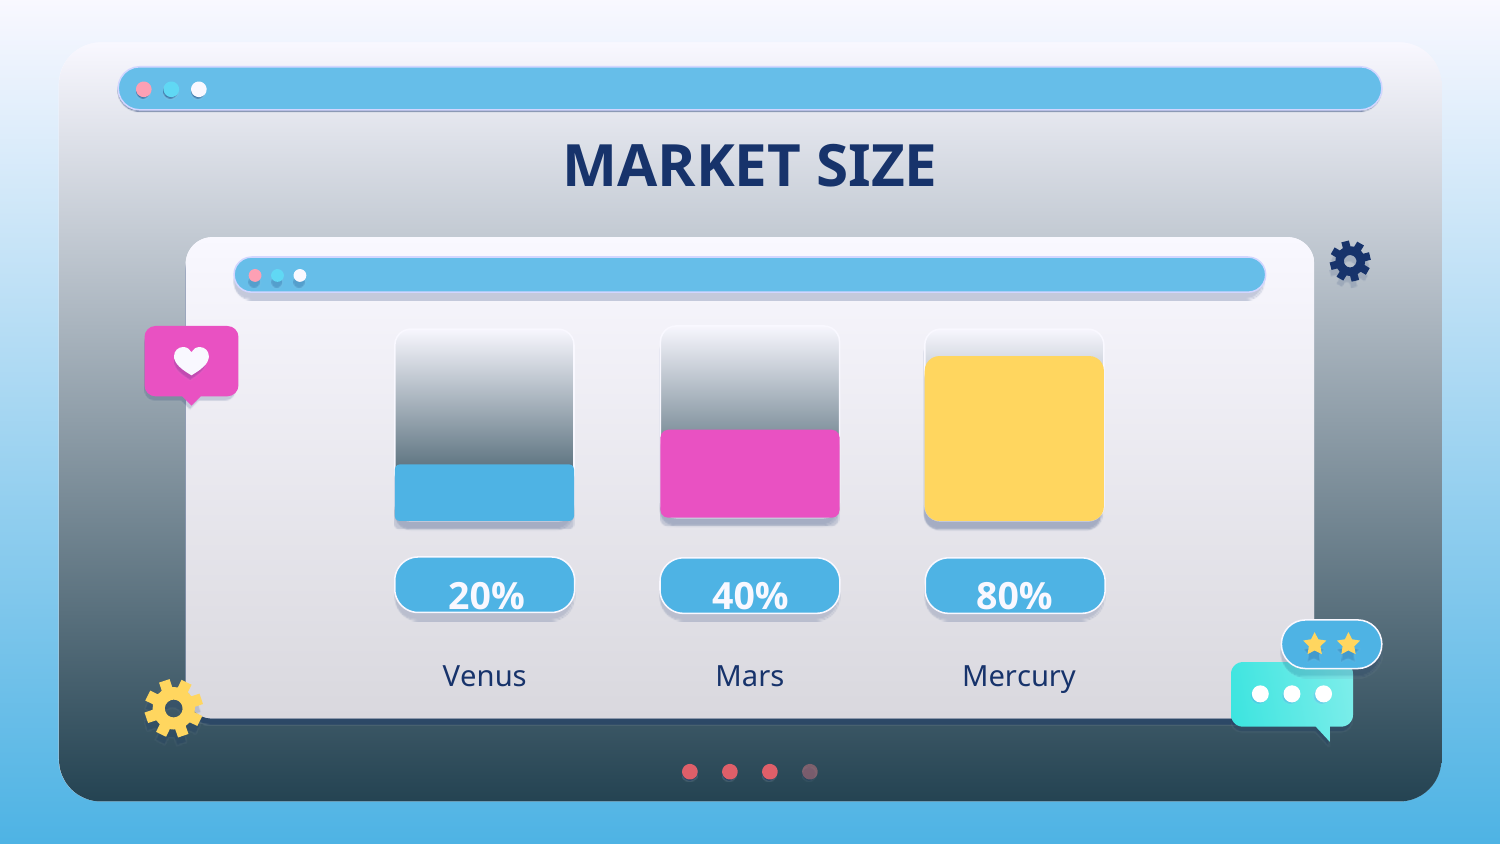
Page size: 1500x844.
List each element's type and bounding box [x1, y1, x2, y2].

text_box [395, 642, 575, 694]
text_box [934, 557, 1095, 614]
text_box [406, 557, 567, 614]
text_box [925, 642, 1105, 694]
text_box [661, 642, 839, 694]
title [118, 113, 1382, 208]
text_box [670, 557, 831, 614]
